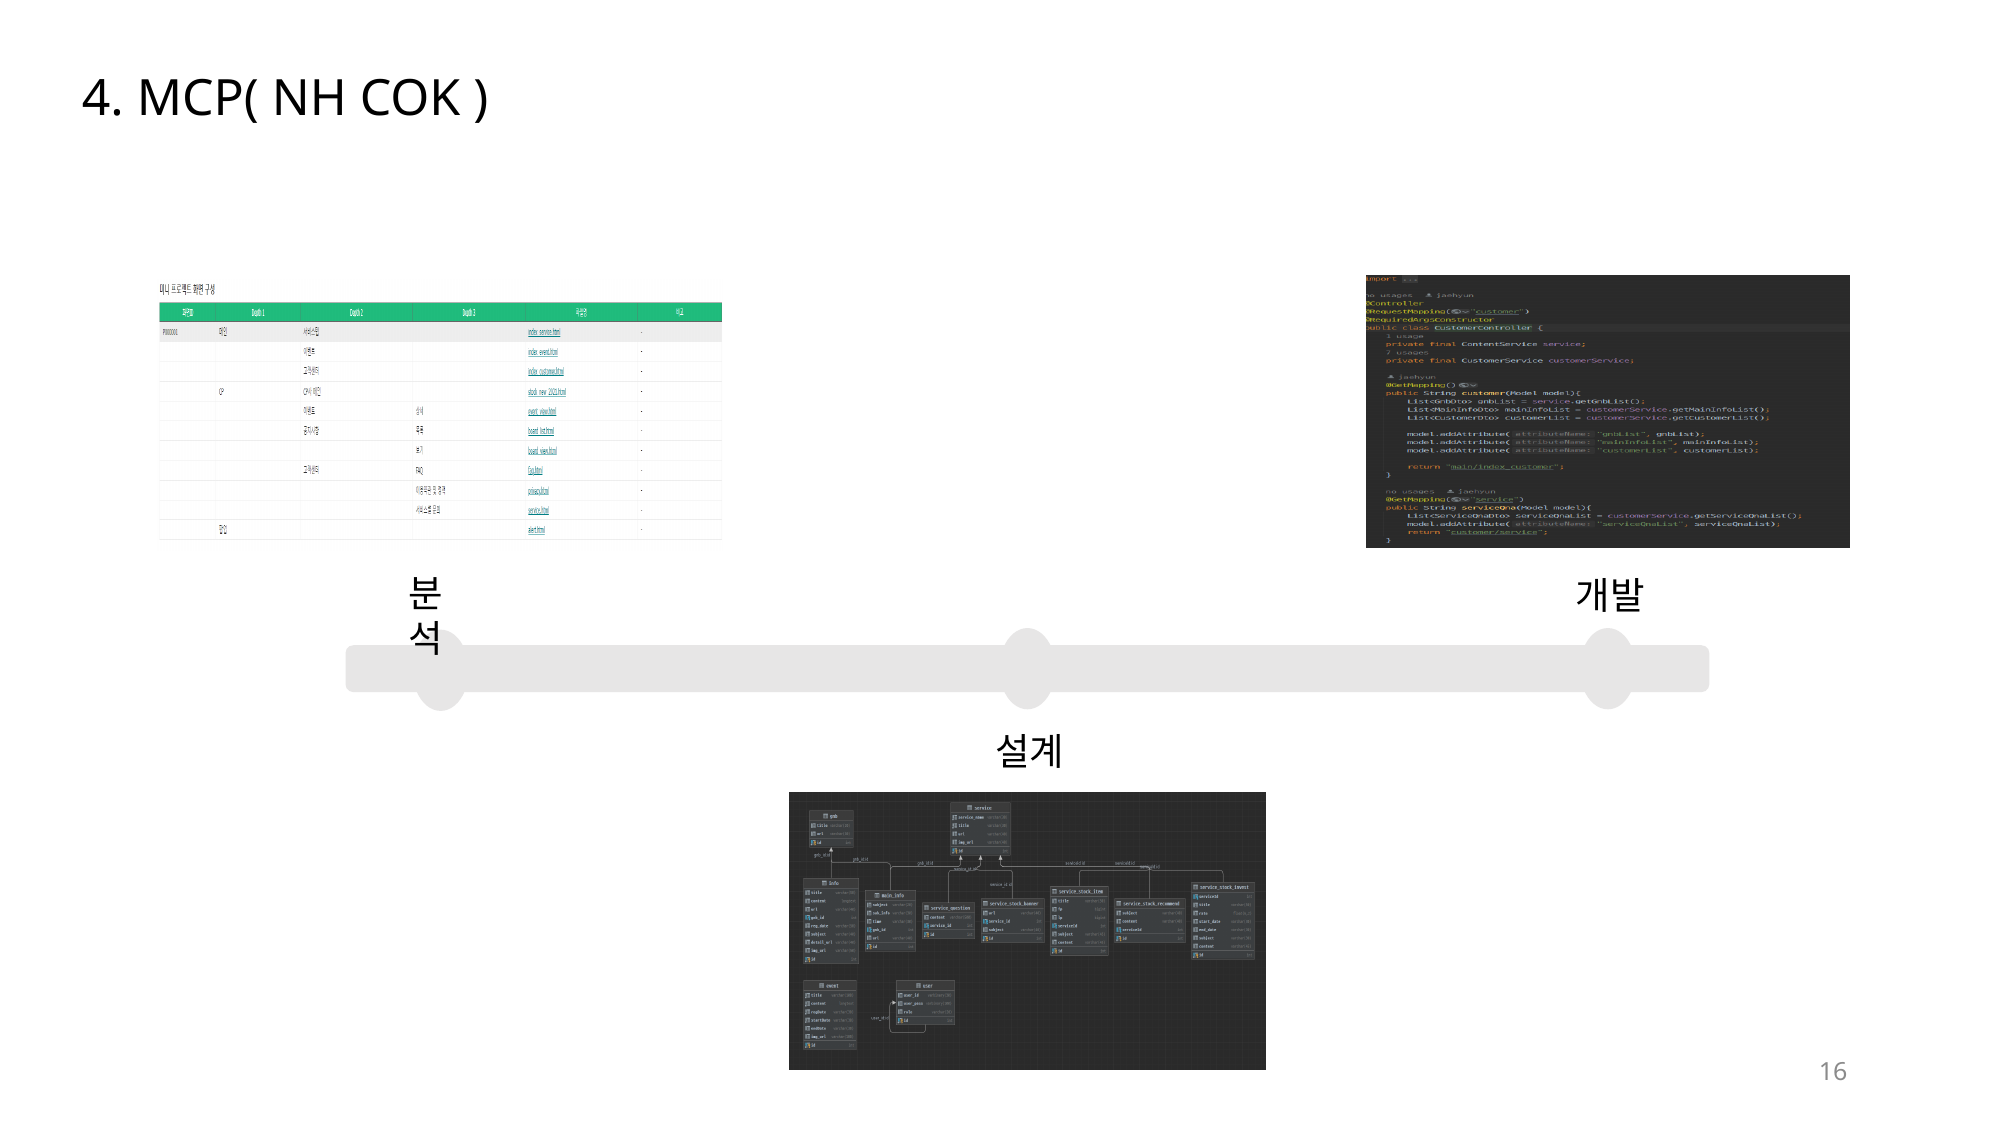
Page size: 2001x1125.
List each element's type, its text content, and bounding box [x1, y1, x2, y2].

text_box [345, 562, 1710, 782]
picture [789, 792, 1266, 1070]
picture [1366, 275, 1850, 548]
slide_number 16 [1412, 1042, 1863, 1103]
subtitle 4. MCP( NH COK ) [66, 65, 537, 153]
picture [157, 279, 724, 551]
